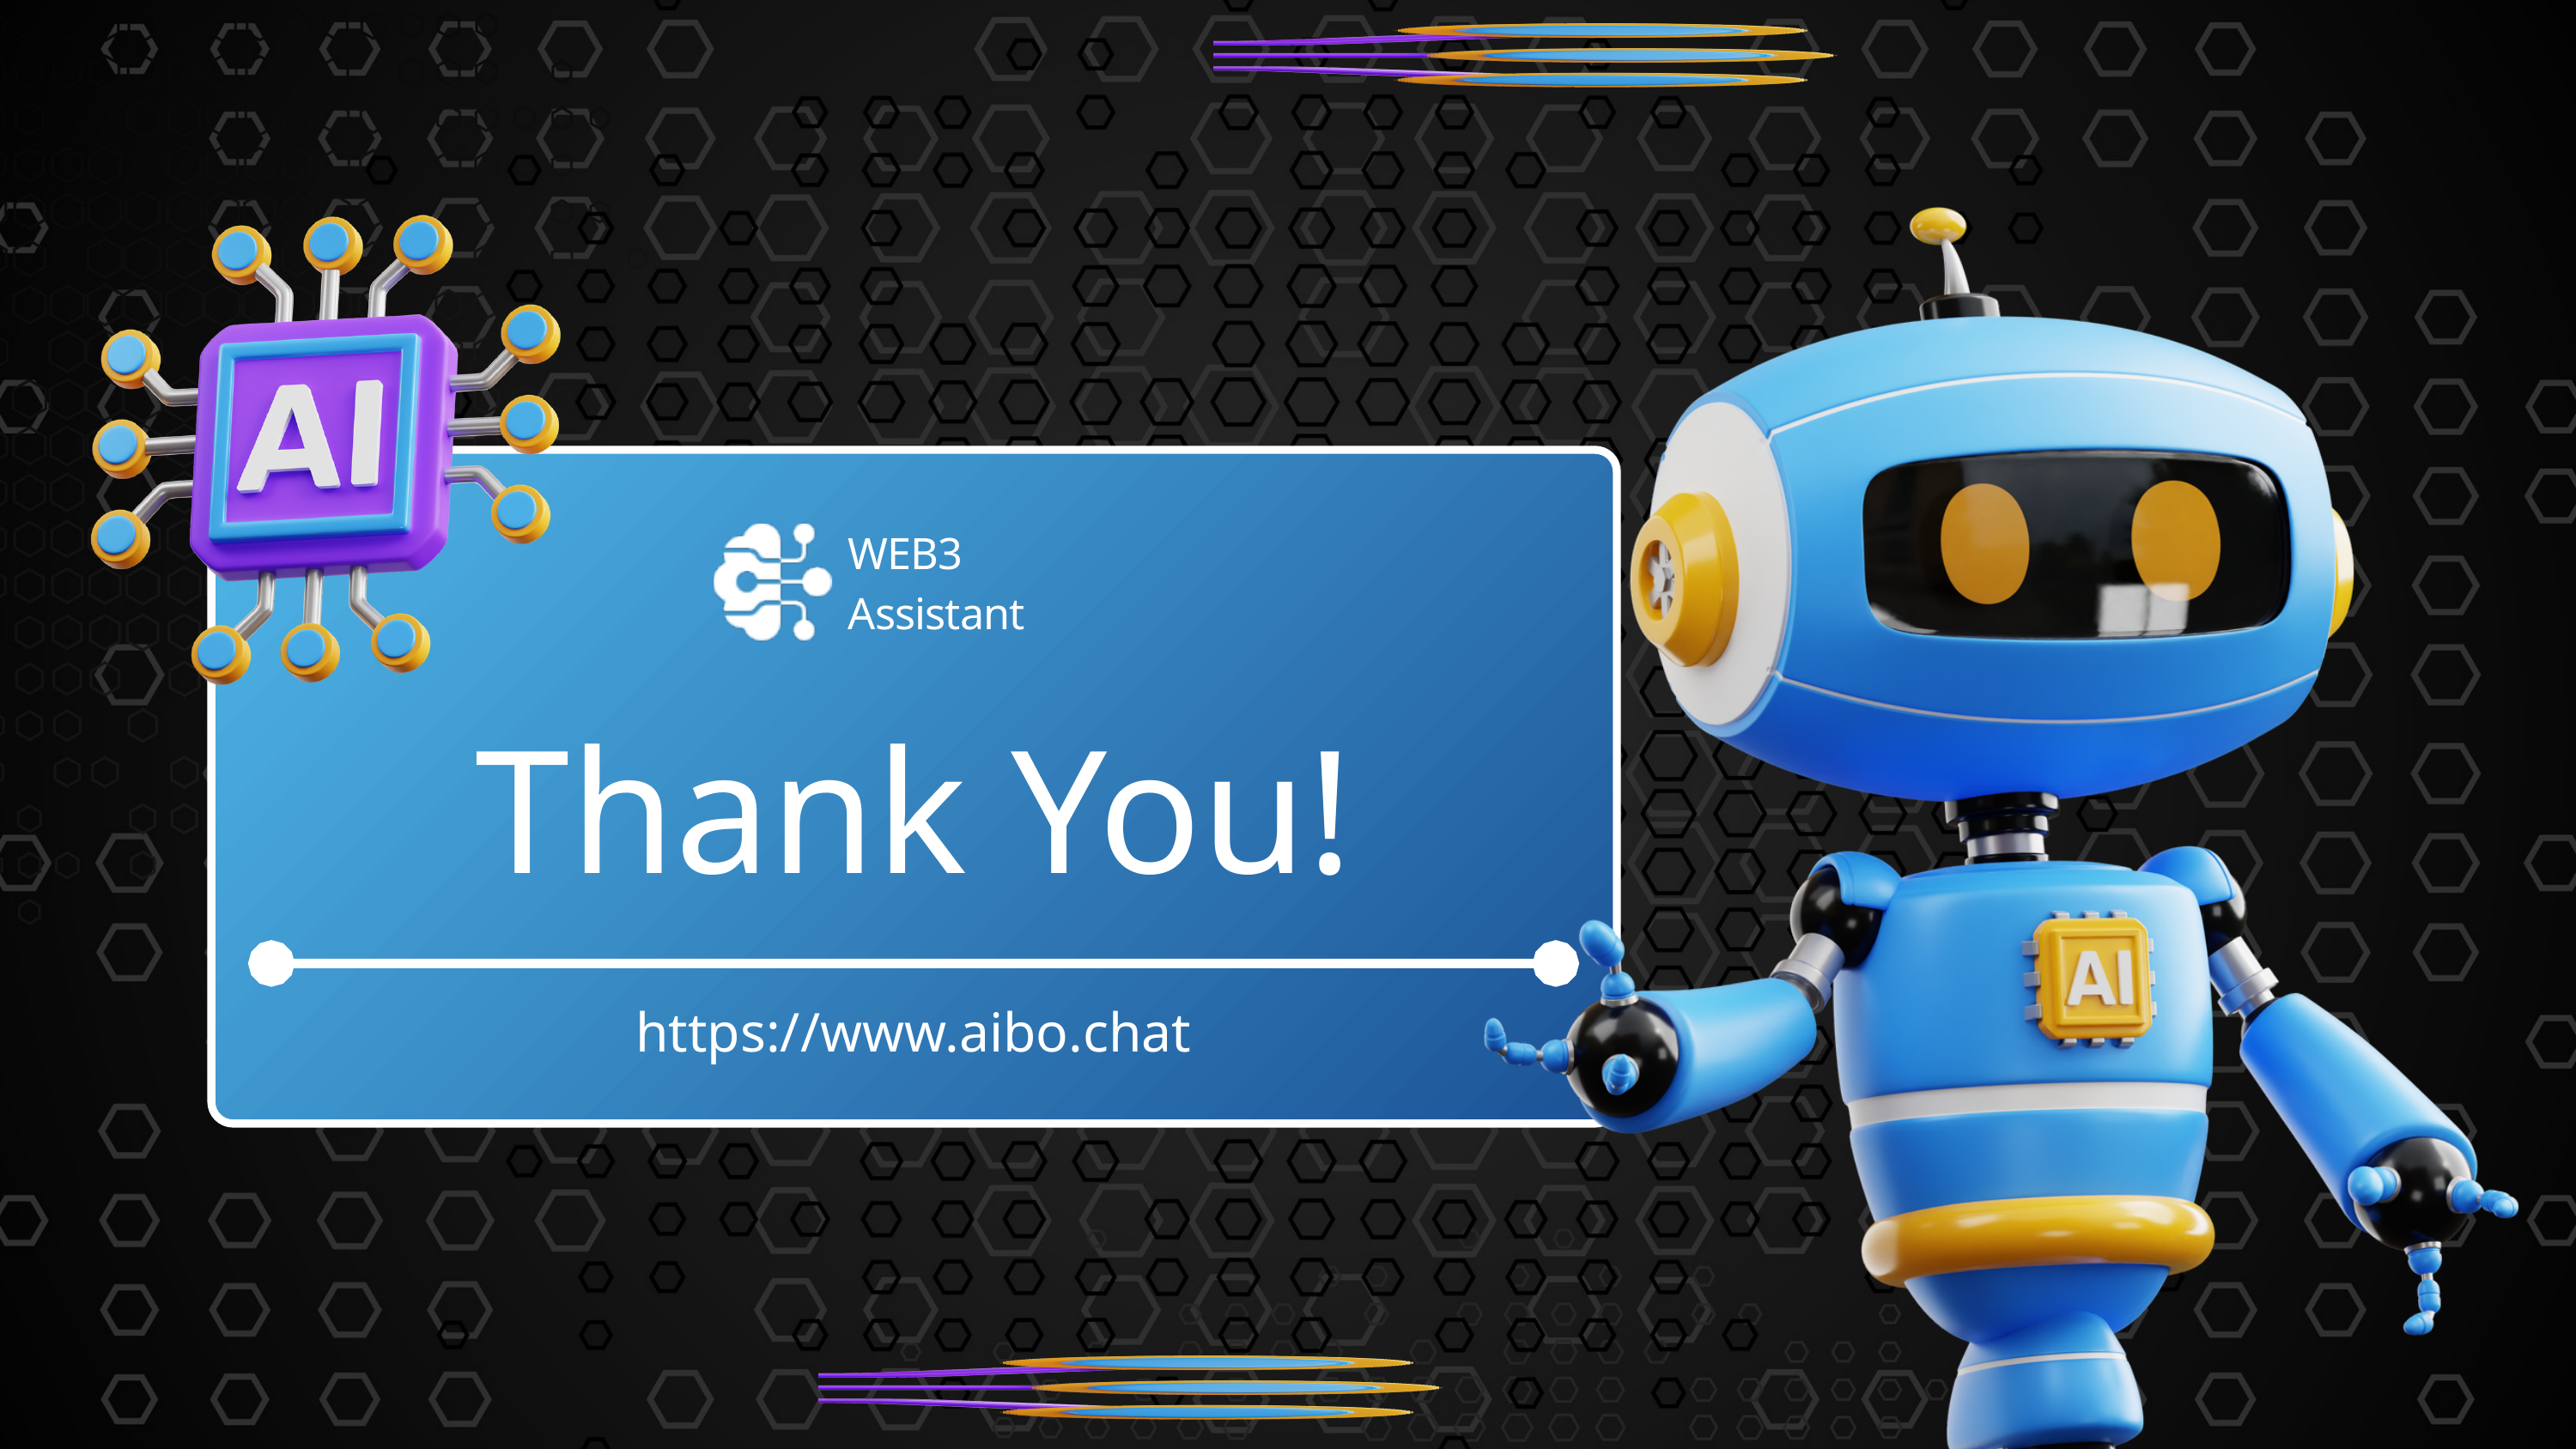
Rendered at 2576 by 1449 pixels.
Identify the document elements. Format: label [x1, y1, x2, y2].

text_box [818, 1331, 1443, 1449]
text_box [0, 0, 2576, 1449]
text_box [90, 215, 561, 685]
text_box [1484, 207, 2519, 1449]
text_box [1213, 0, 1838, 118]
text_box [210, 449, 1618, 1125]
